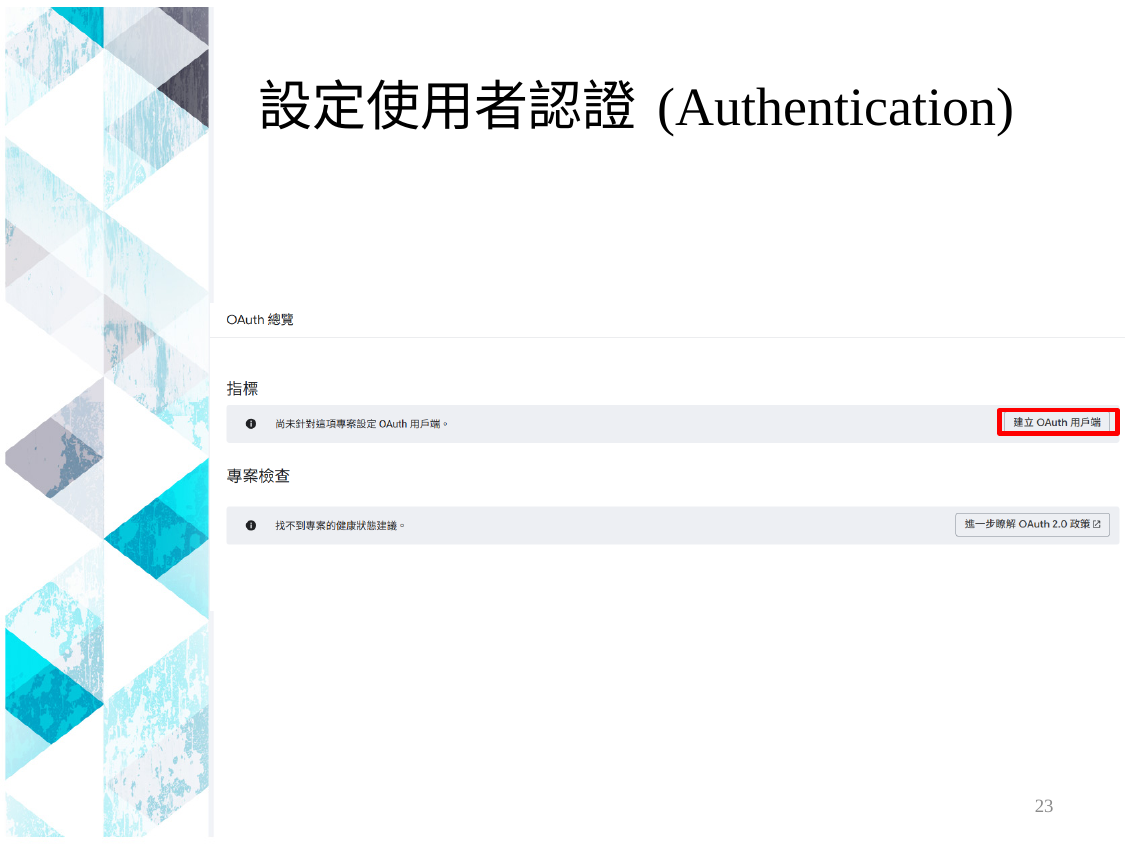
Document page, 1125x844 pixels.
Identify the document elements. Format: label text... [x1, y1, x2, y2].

picture [0, 0, 1125, 844]
slide_number 23 [806, 782, 1069, 827]
title 設定使用者認證 (Authentication) [243, 33, 1069, 175]
